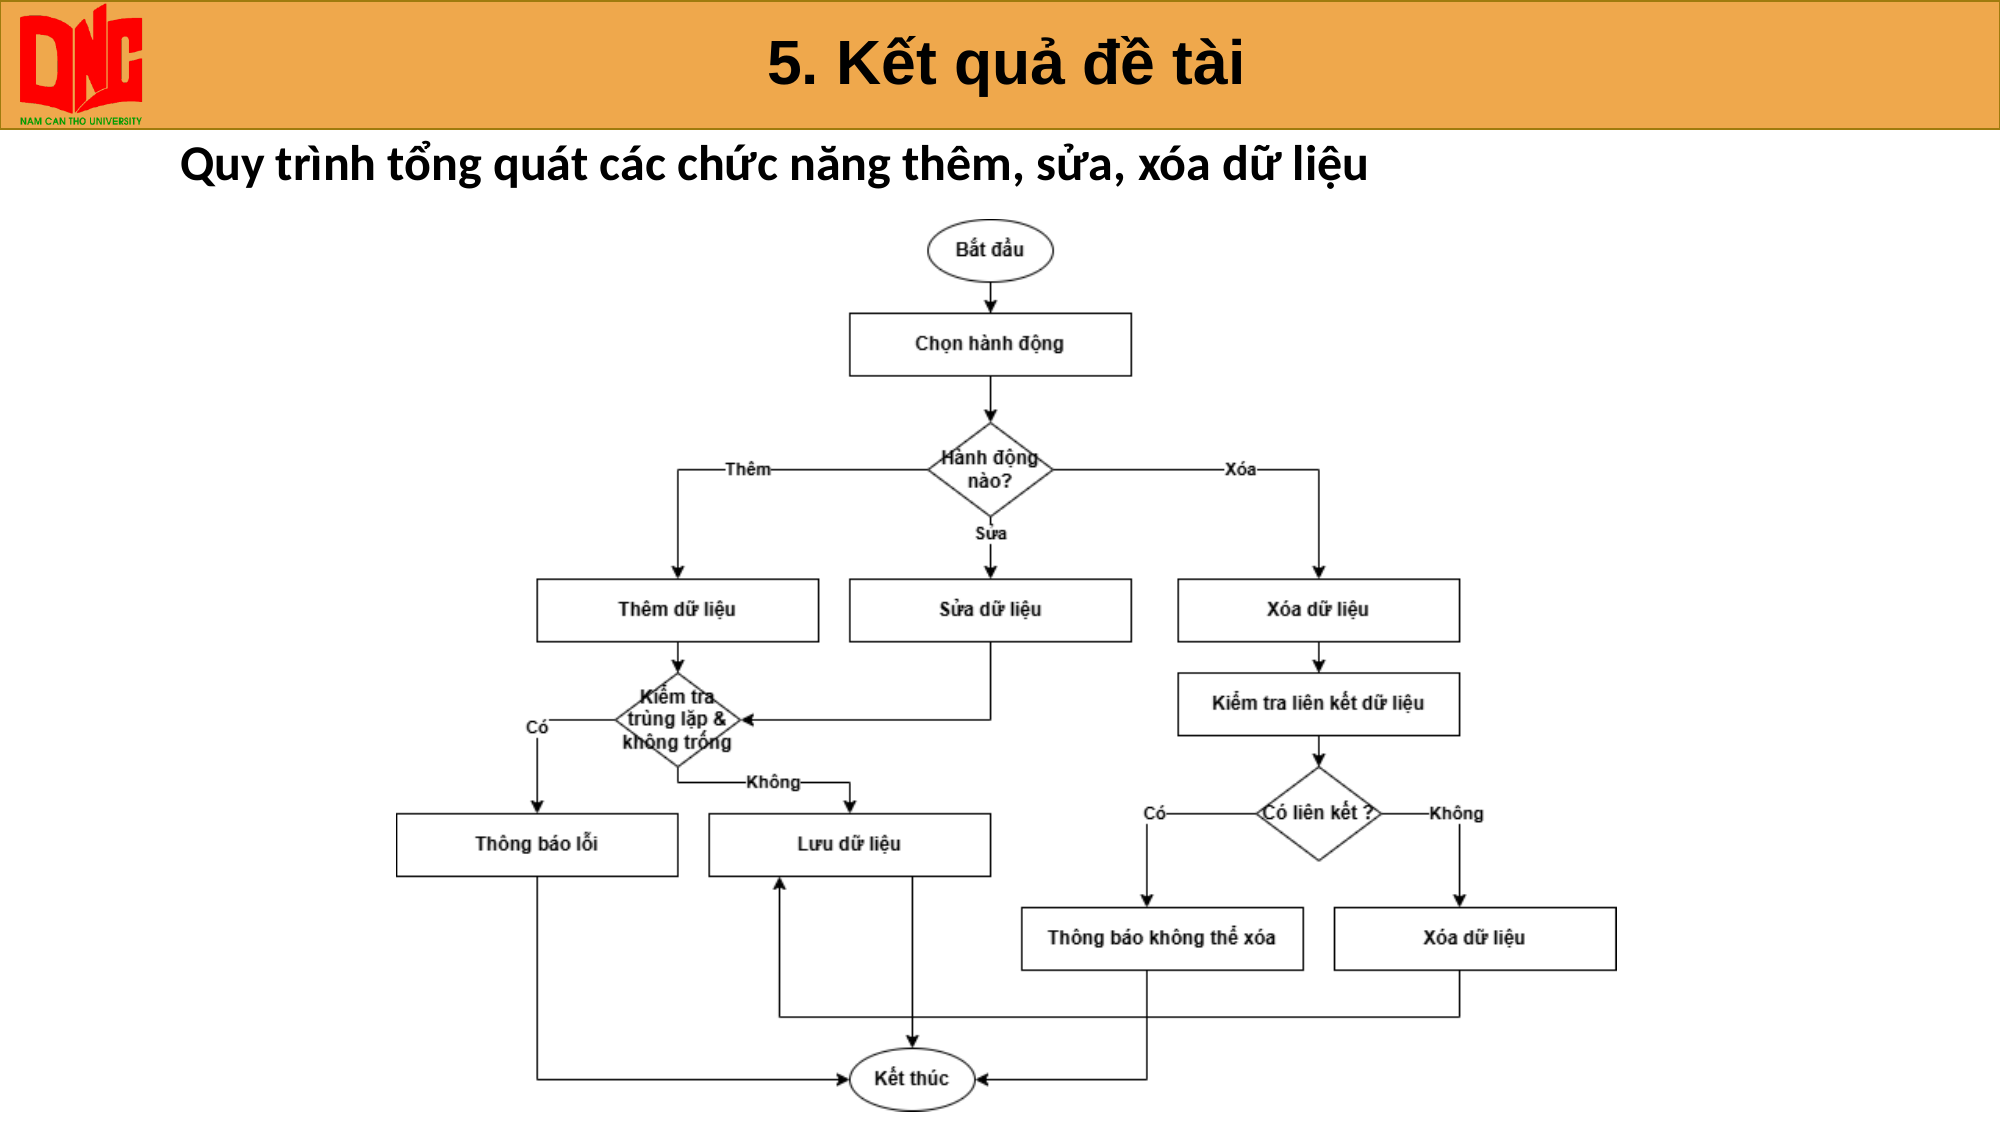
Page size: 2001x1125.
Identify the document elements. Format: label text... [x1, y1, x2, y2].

text_box [1869, 0, 2000, 130]
picture [396, 219, 1617, 1112]
title 5. Kết quả đề tài [144, 0, 1869, 129]
list Quy trình tổng quát các chức năng thêm, sửa, xóa dữ liệu [107, 129, 1893, 1100]
picture [18, 1, 143, 125]
text_box [0, 0, 144, 130]
